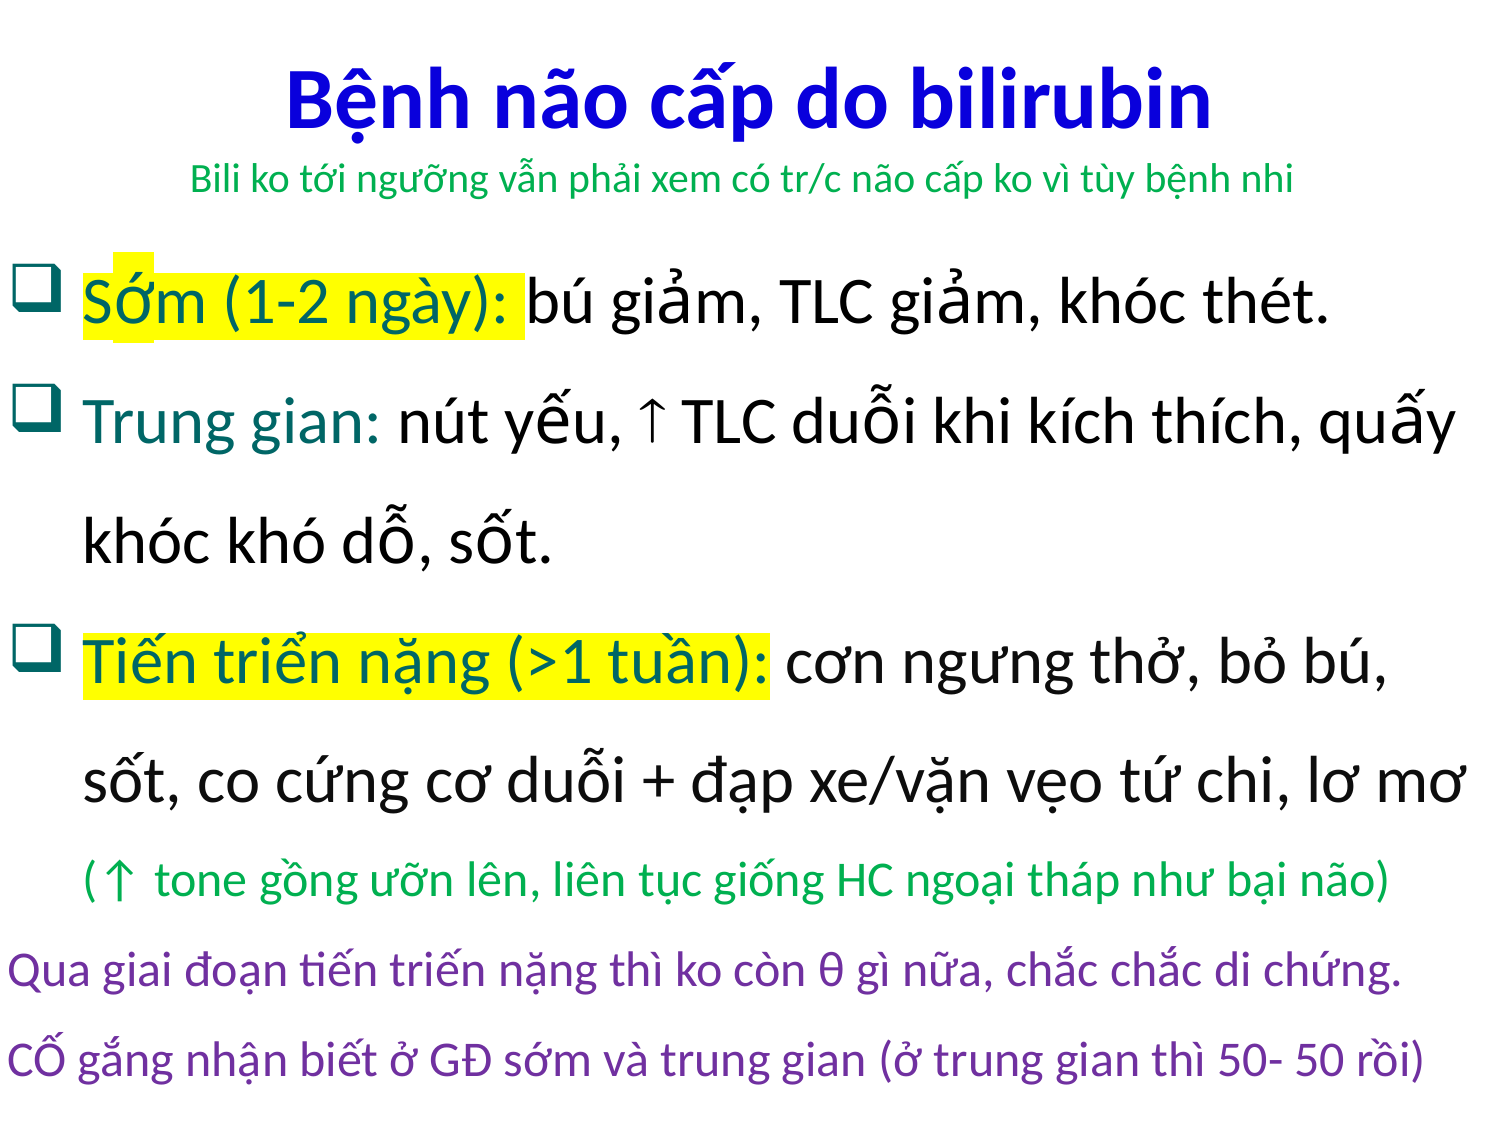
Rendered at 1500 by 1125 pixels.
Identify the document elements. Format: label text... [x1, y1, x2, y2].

text_box Sớm (1-2 ngày): bú giảm, TLC giảm, khóc thét. Trung gian: nút yếu, ­ TLC duỗi khi kích thích, quấy khóc khó dỗ, sốt. Tiến triển nặng (>1 tuần): cơn ngưng thở, bỏ bú, sốt, co cứng cơ duỗi + đạp xe/vặn vẹo tứ chi, lơ mơ (↑ tone gồng ưỡn lên, liên tục giống HC ngoại tháp như bại não) Qua giai đoạn tiến triến nặng thì ko còn θ gì nữa, chắc chắc di chứng. CỐ gắng nhận biết ở GĐ sớm và trung gian (ở trung gian thì 50- 50 rồi) [0, 209, 1500, 1094]
text_box Bili ko tới ngưỡng vẫn phải xem có tr/c não cấp ko vì tùy bệnh nhi [174, 143, 1325, 209]
text_box Bệnh não cấp do bilirubin [74, 45, 1425, 165]
